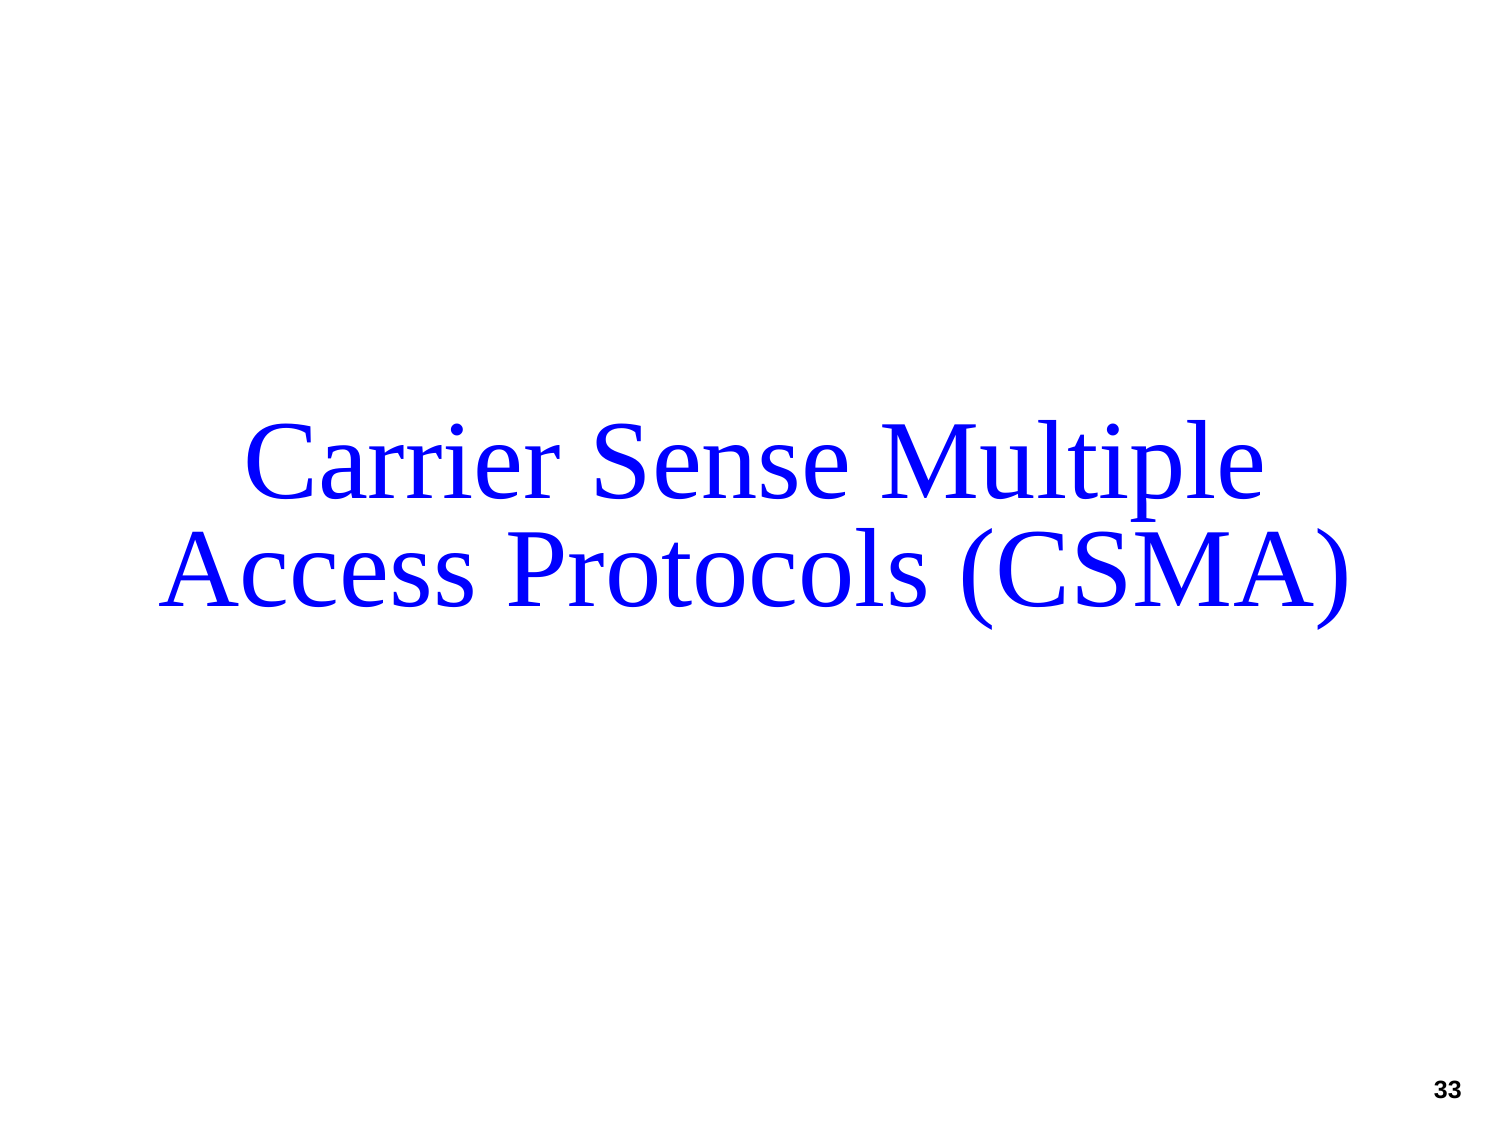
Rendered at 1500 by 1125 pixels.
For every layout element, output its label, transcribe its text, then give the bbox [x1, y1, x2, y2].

subtitle Carrier Sense Multiple Access Protocols (CSMA) [84, 404, 1427, 882]
